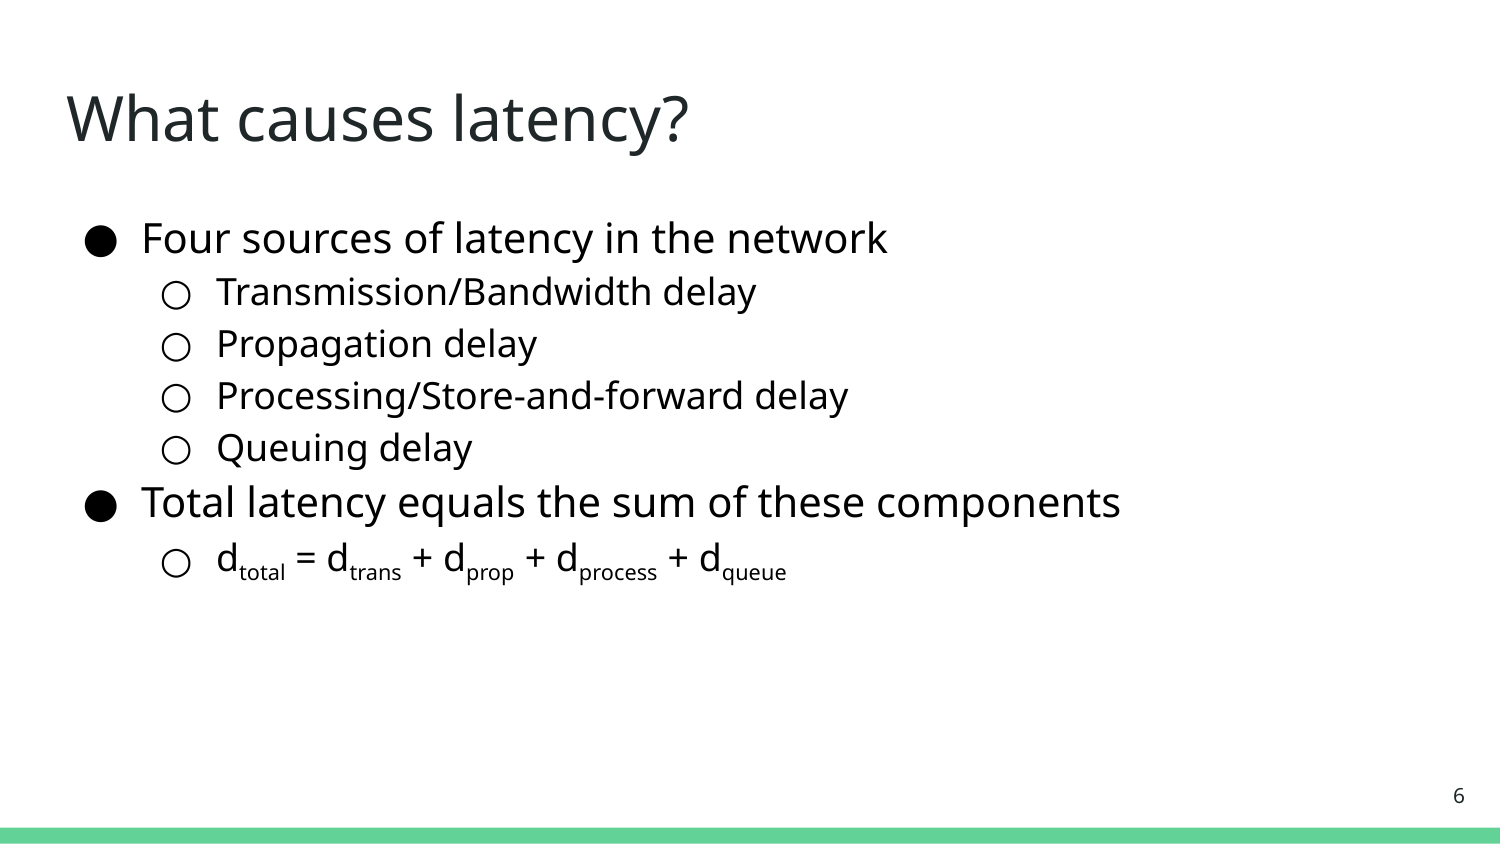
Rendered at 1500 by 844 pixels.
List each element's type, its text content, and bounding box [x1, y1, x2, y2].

title What causes latency? [51, 64, 1449, 167]
slide_number ‹#› [1389, 764, 1480, 830]
list Four sources of latency in the network Transmission/Bandwidth delay Propagation delay Processing/Store-and-forward delay Queuing delay Total latency equals the sum of these components dtotal = dtrans + dprop + dprocess + dqueue [51, 189, 1449, 750]
